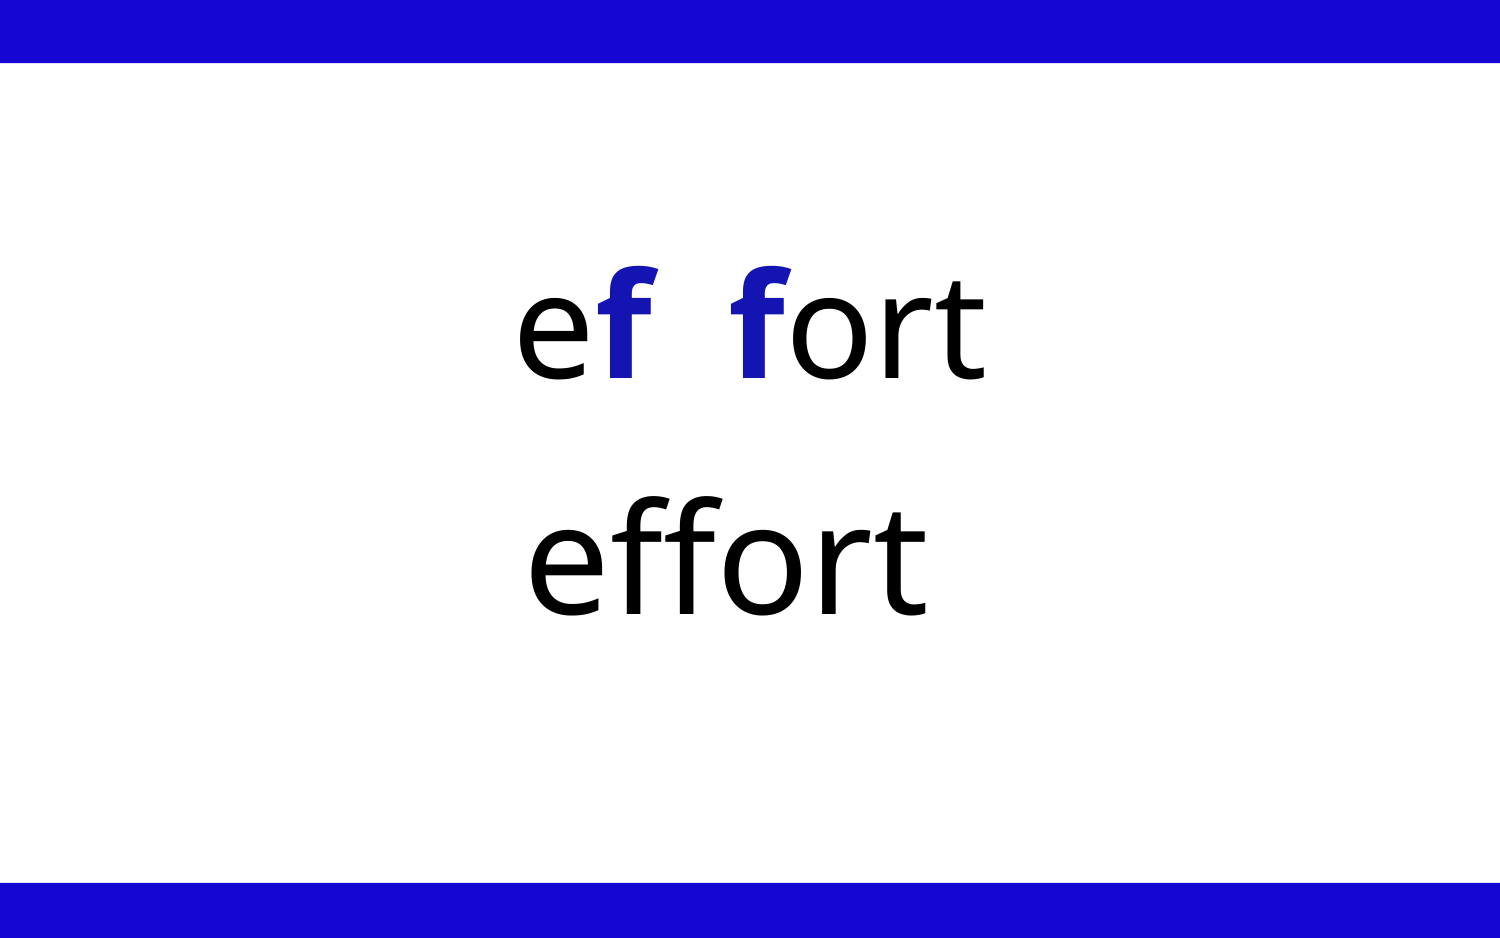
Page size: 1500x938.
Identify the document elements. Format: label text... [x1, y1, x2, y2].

text_box [0, 0, 1500, 64]
text_box ef fort [0, 244, 1500, 419]
text_box effort [215, 461, 1238, 667]
text_box [0, 882, 1500, 938]
